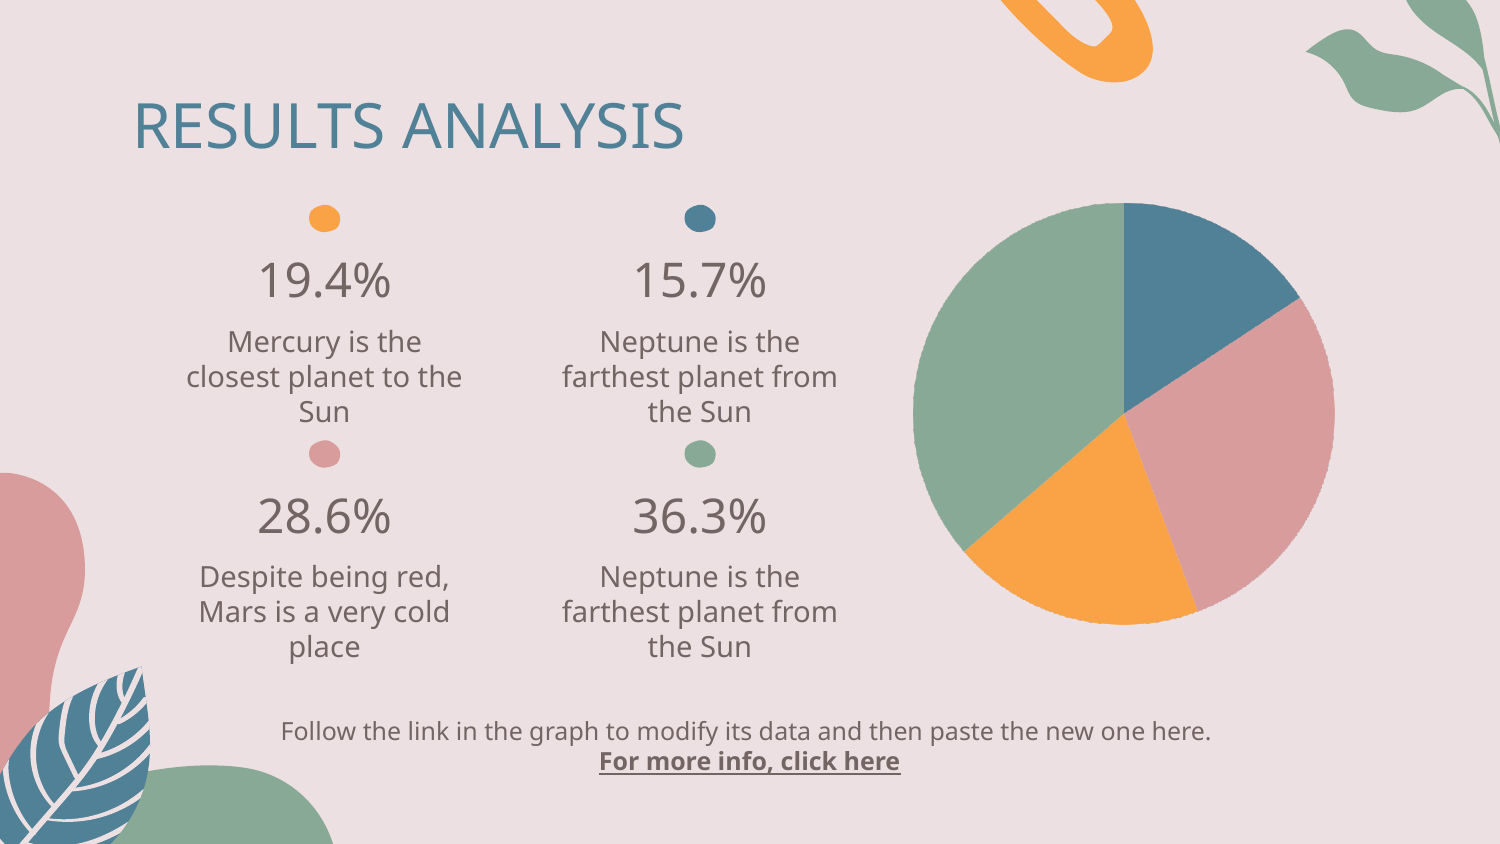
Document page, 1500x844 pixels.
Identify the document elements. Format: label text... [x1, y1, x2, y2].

text_box 15.7% [543, 234, 858, 308]
text_box Mercury is the closest planet to the Sun [167, 308, 482, 396]
text_box [309, 204, 341, 233]
text_box [684, 440, 716, 468]
text_box [309, 440, 341, 468]
text_box Follow the link in the graph to modify its data and then paste the new one here. For more info, click here [158, 700, 1342, 756]
text_box Neptune is the farthest planet from the Sun [543, 543, 858, 632]
text_box [684, 204, 716, 233]
text_box 28.6% [167, 470, 482, 543]
picture [888, 179, 1358, 648]
text_box Neptune is the farthest planet from the Sun [543, 308, 858, 396]
text_box Despite being red, Mars is a very cold place [167, 543, 482, 632]
text_box 19.4% [167, 234, 482, 308]
text_box 36.3% [543, 470, 858, 543]
title RESULTS ANALYSIS [117, 70, 1383, 148]
